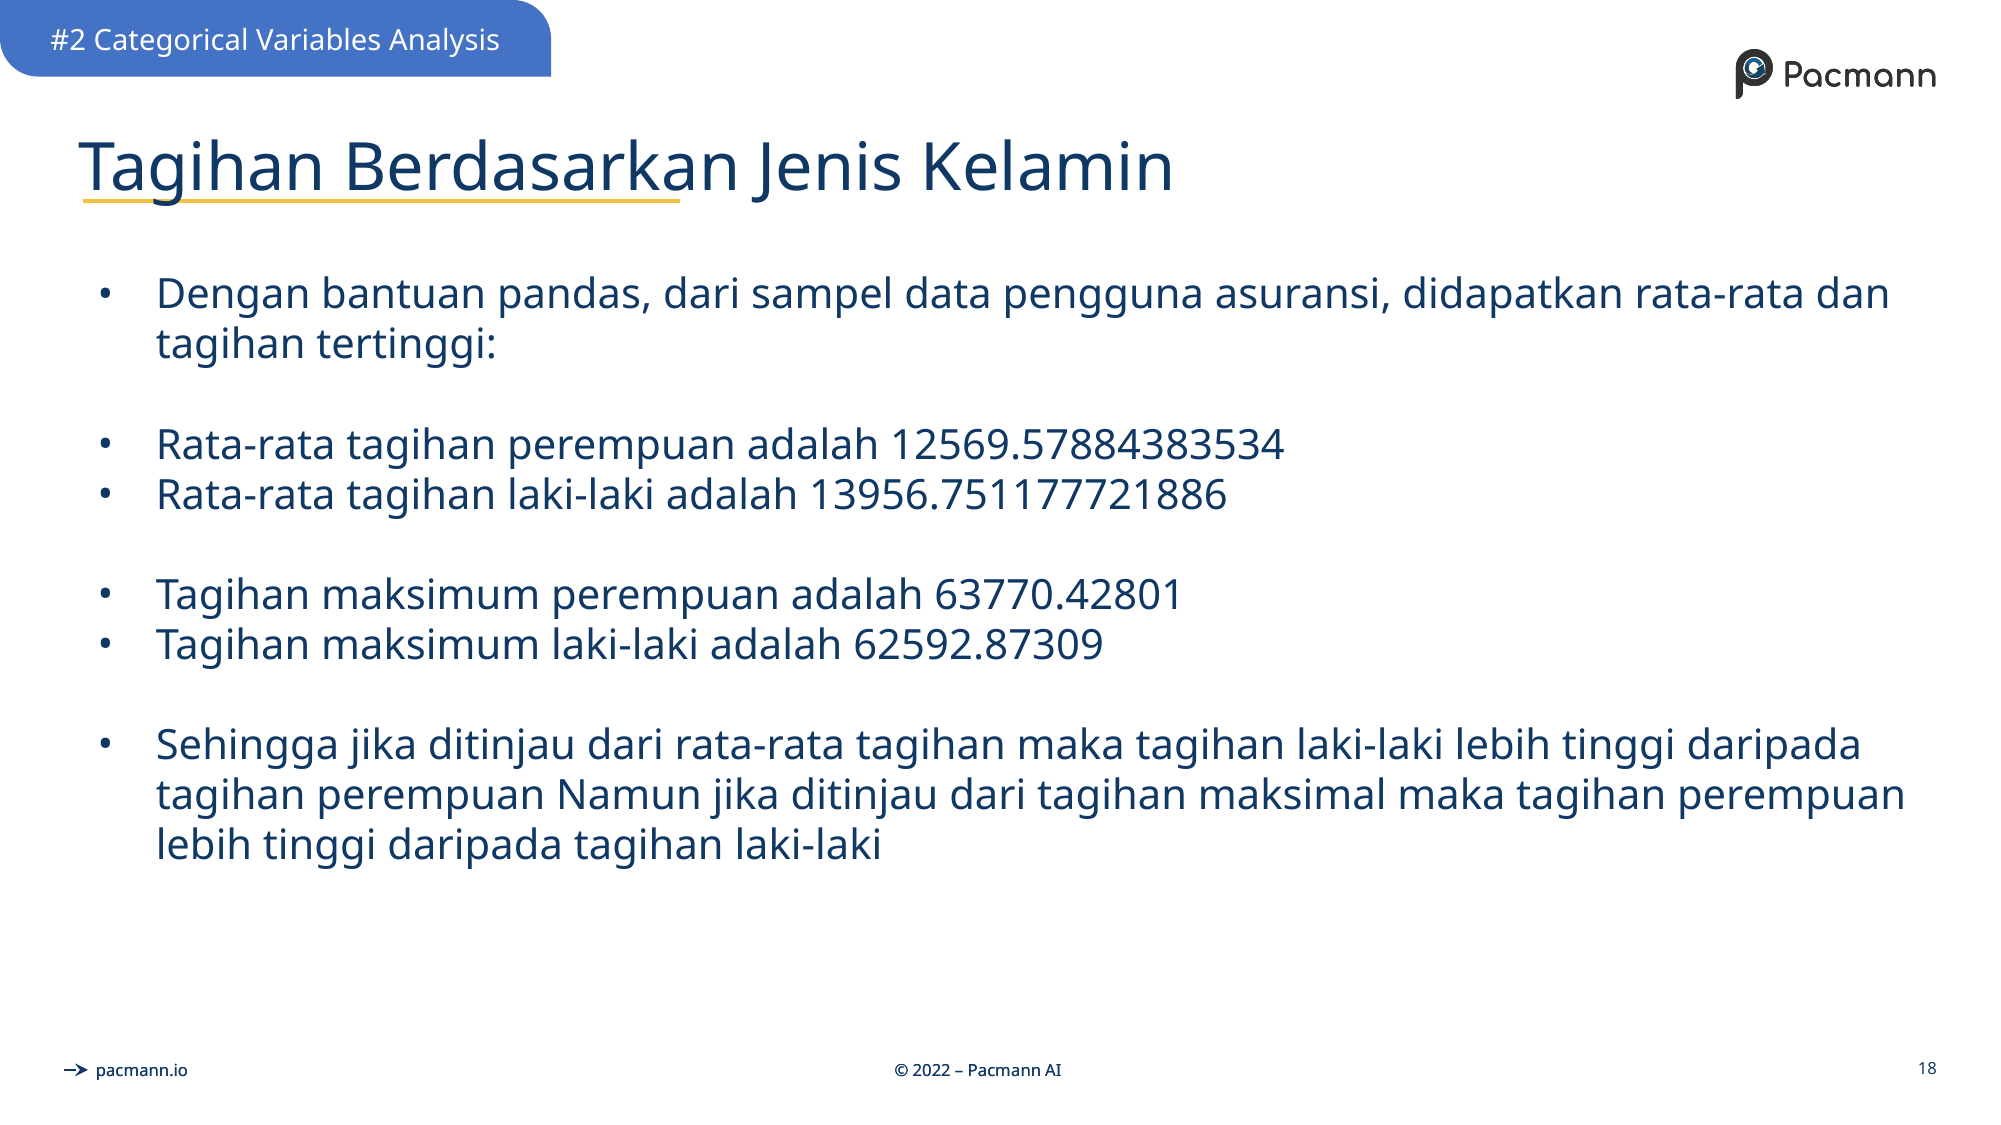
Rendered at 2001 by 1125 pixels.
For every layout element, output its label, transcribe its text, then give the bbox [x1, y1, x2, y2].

text_box Dengan bantuan pandas, dari sampel data pengguna asuransi, didapatkan rata-rata dan tagihan tertinggi: Rata-rata tagihan perempuan adalah 12569.57884383534 Rata-rata tagihan laki-laki adalah 13956.751177721886 Tagihan maksimum perempuan adalah 63770.42801 Tagihan maksimum laki-laki adalah 62592.87309 Sehingga jika ditinjau dari rata-rata tagihan maka tagihan laki-laki lebih tinggi daripada tagihan perempuan Namun jika ditinjau dari tagihan maksimal maka tagihan perempuan lebih tinggi daripada tagihan laki-laki [65, 259, 1934, 876]
title Tagihan Berdasarkan Jenis Kelamin [63, 59, 1935, 278]
picture [1707, 36, 1966, 112]
text_box #2 Categorical Variables Analysis [0, 0, 554, 79]
